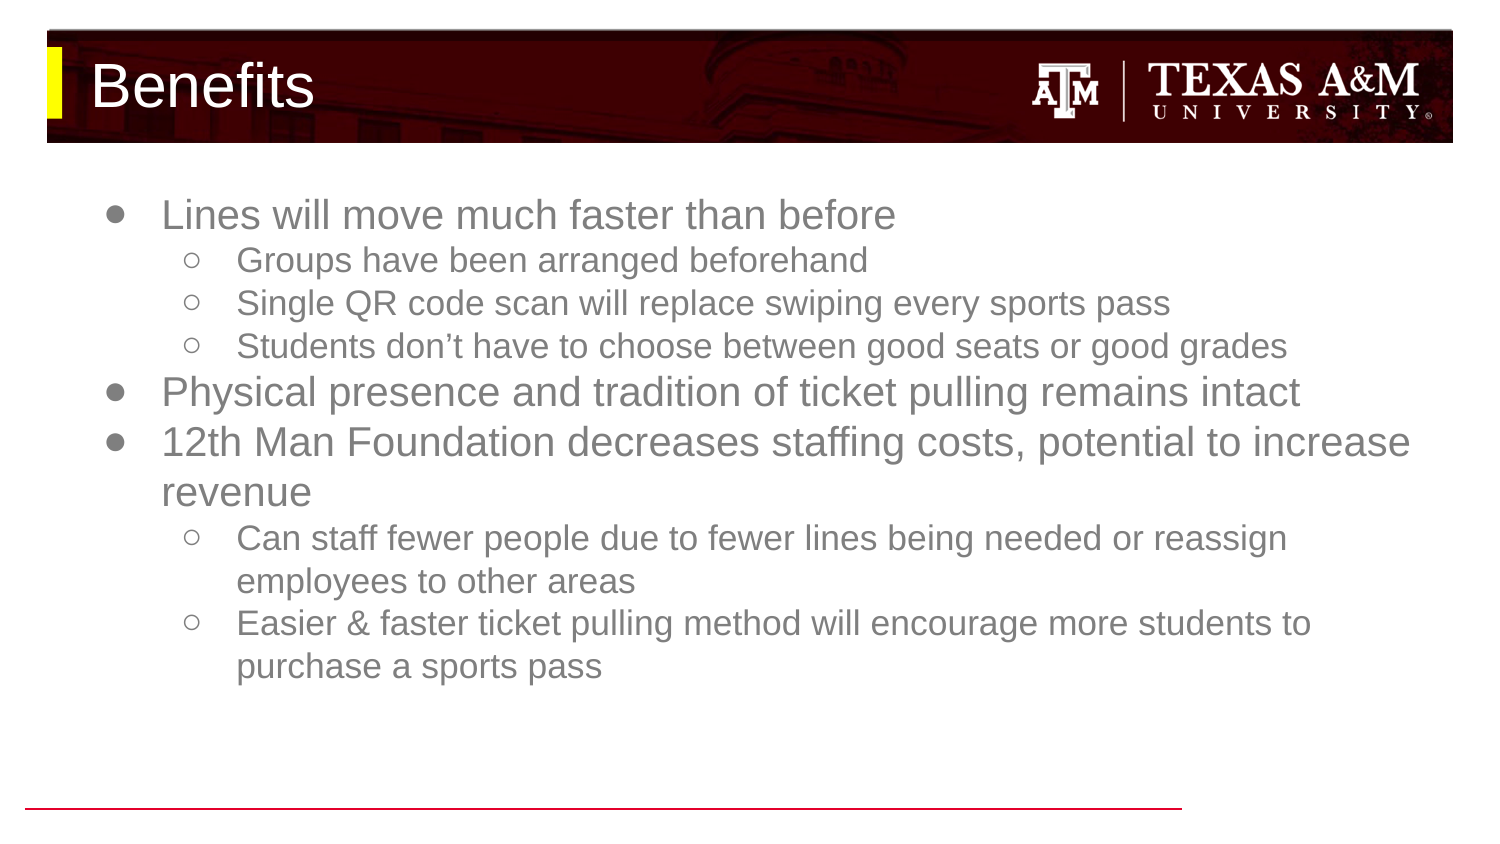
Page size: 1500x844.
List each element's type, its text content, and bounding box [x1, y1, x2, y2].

picture [47, 28, 79, 143]
picture [1025, 28, 1453, 143]
list Lines will move much faster than before Groups have been arranged beforehand Single QR code scan will replace swiping every sports pass Students don’t have to choose between good seats or good grades Physical presence and tradition of ticket pulling remains intact 12th Man Foundation decreases staffing costs, potential to increase revenue Can staff fewer people due to fewer lines being needed or reassign employees to other areas Easier & faster ticket pulling method will encourage more students to purchase a sports pass [75, 181, 1425, 754]
title Benefits [79, 12, 1025, 154]
